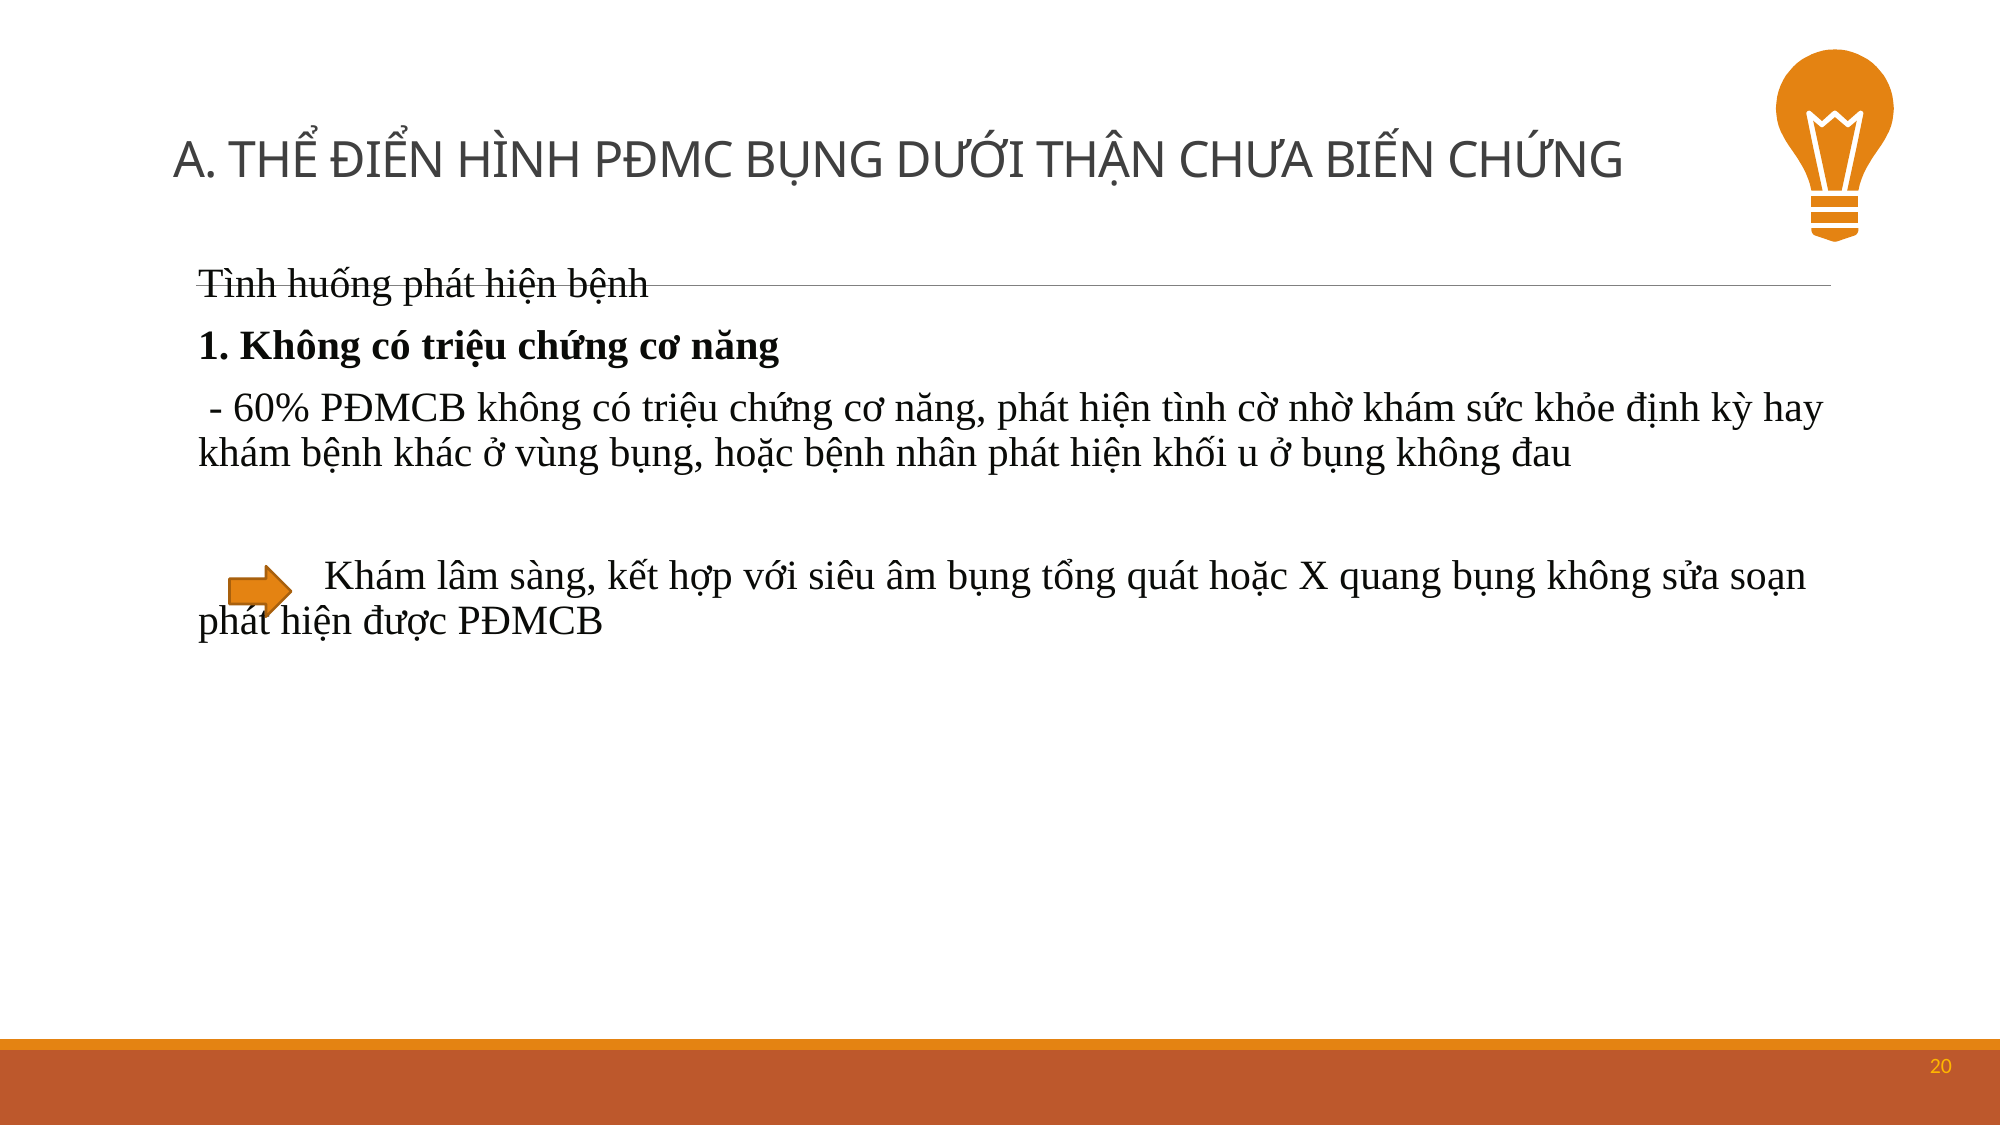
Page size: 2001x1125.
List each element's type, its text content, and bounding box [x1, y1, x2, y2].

text_box [228, 564, 293, 618]
title A. THỂ ĐIỂN HÌNH PĐMC BỤNG DƯỚI THẬN CHƯA BIẾN CHỨNG [153, 117, 1739, 229]
list Tình huống phát hiện bệnh 1. Không có triệu chứng cơ năng - 60% PĐMCB không có triệu chứng cơ năng, phát hiện tình cờ nhờ khám sức khỏe định kỳ hay khám bệnh khác ở vùng bụng, hoặc bệnh nhân phát hiện khối u ở bụng không đau Khám lâm sàng, kết hợp với siêu âm bụng tổng quát hoặc X quang bụng không sửa soạn phát hiện được PĐMCB [153, 241, 1894, 1125]
slide_number 20 [1881, 1003, 2000, 1125]
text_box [1775, 48, 1895, 243]
